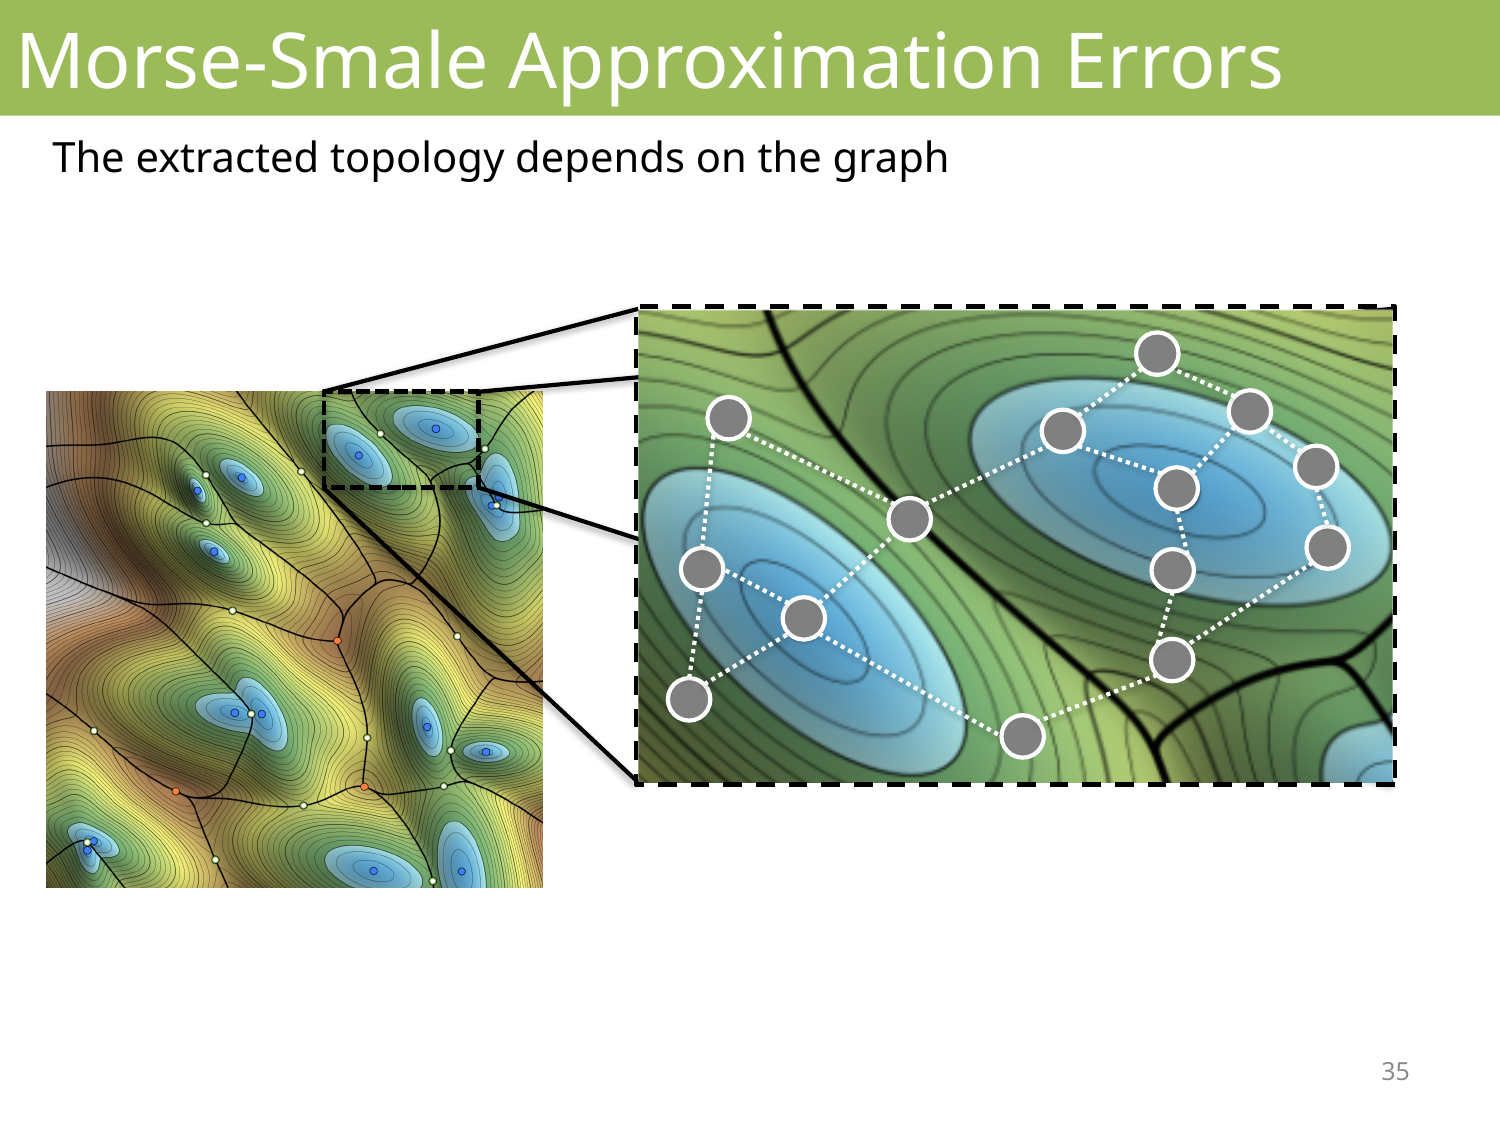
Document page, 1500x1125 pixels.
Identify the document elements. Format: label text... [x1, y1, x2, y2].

text_box The extracted topology depends on the graph [0, 116, 1500, 188]
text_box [1041, 332, 1350, 682]
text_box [667, 396, 1045, 758]
slide_number 35 [1074, 1042, 1425, 1103]
title Morse-Smale Approximation Errors [0, 0, 1500, 116]
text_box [322, 308, 636, 783]
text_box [688, 368, 1328, 737]
picture [637, 308, 1393, 783]
picture [46, 391, 543, 888]
